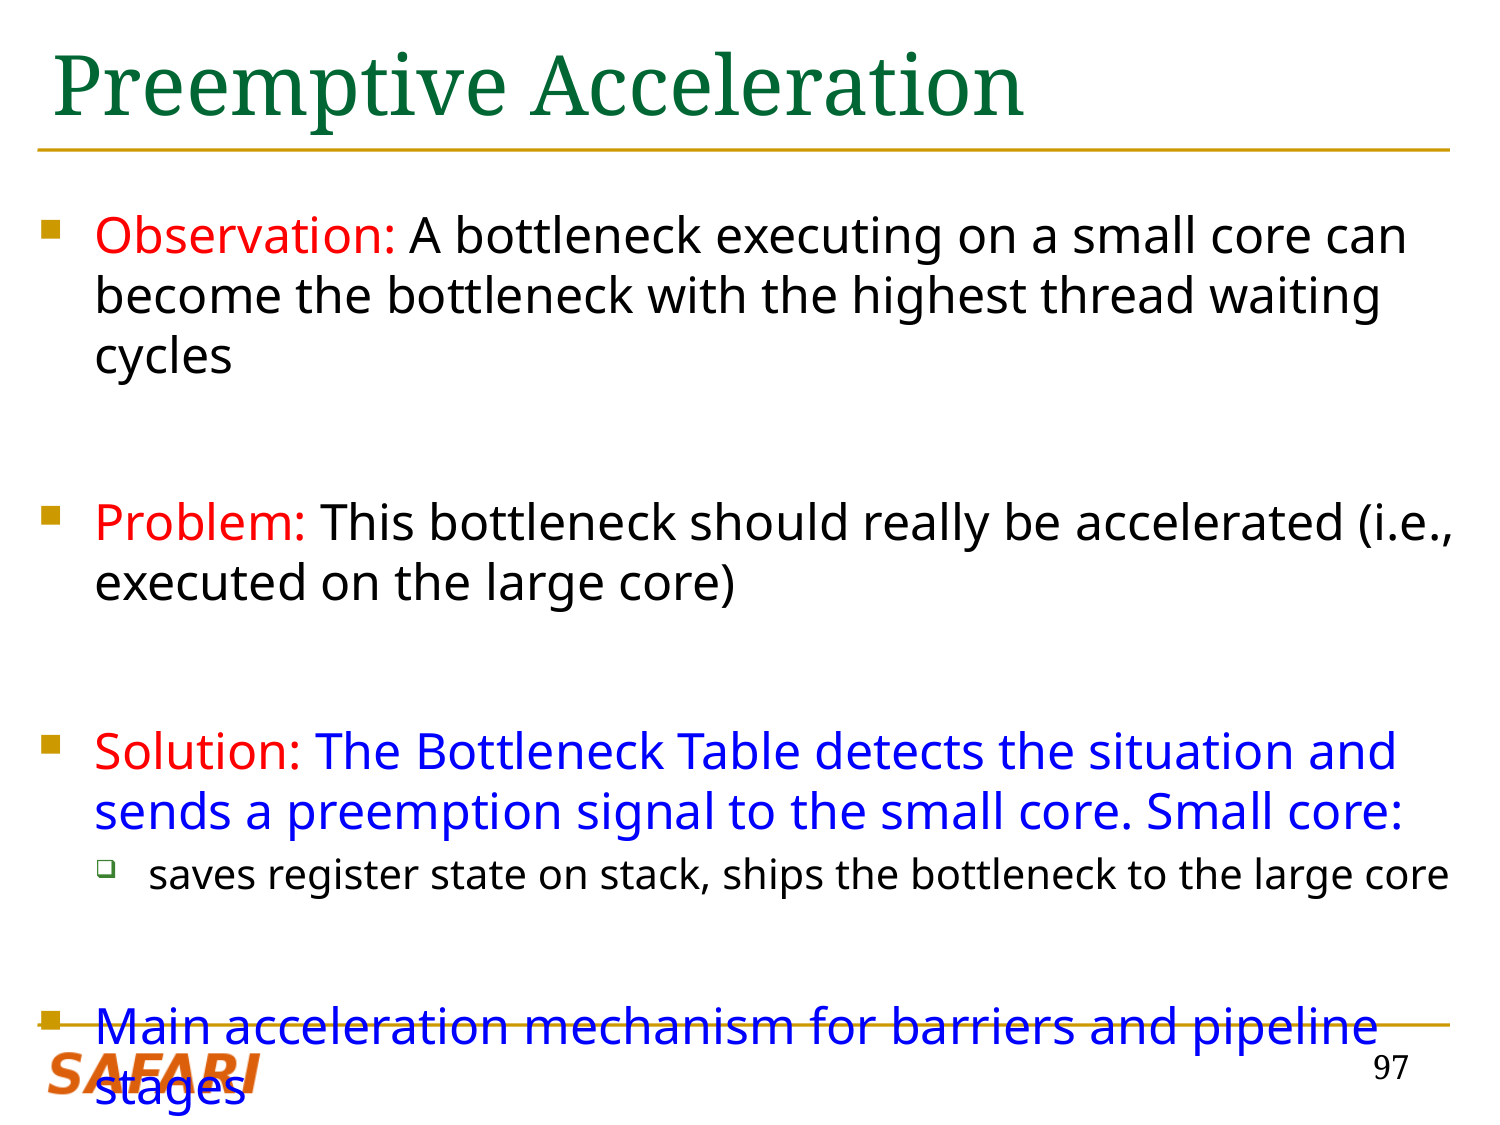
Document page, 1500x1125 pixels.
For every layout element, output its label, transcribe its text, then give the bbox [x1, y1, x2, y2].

picture [46, 1042, 268, 1107]
list Observation: A bottleneck executing on a small core can become the bottleneck with the highest thread waiting cycles Problem: This bottleneck should really be accelerated (i.e., executed on the large core) Solution: The Bottleneck Table detects the situation and sends a preemption signal to the small core. Small core: saves register state on stack, ships the bottleneck to the large core Main acceleration mechanism for barriers and pipeline stages [23, 196, 1500, 997]
slide_number 97 [1074, 1023, 1426, 1100]
title Preemptive Acceleration [37, 24, 1451, 150]
